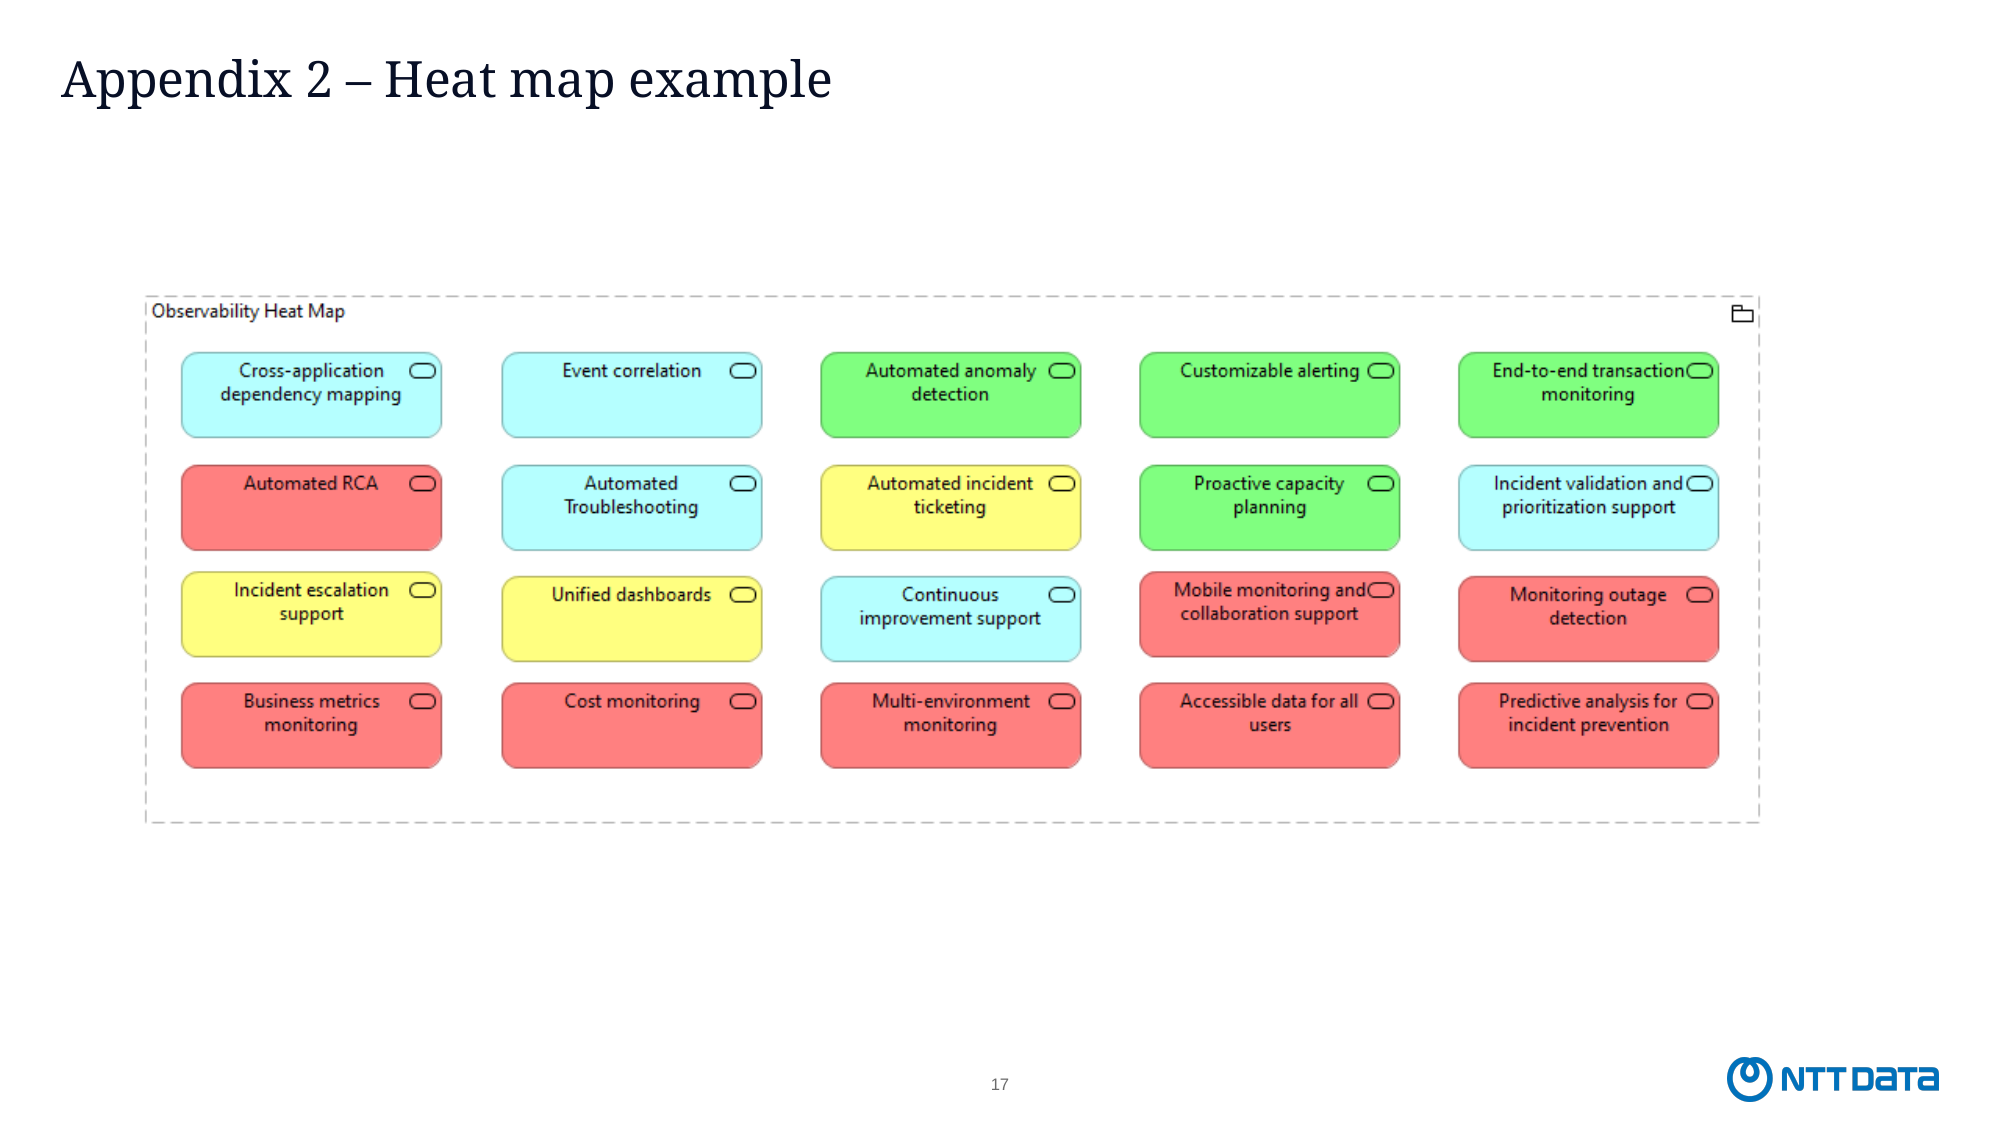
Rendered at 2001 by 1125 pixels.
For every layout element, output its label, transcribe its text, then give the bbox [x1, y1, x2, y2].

picture [136, 288, 1768, 830]
title Appendix 2 – Heat map example [60, 54, 1940, 185]
picture [1727, 1057, 1939, 1102]
slide_number 17 [975, 1076, 1025, 1092]
